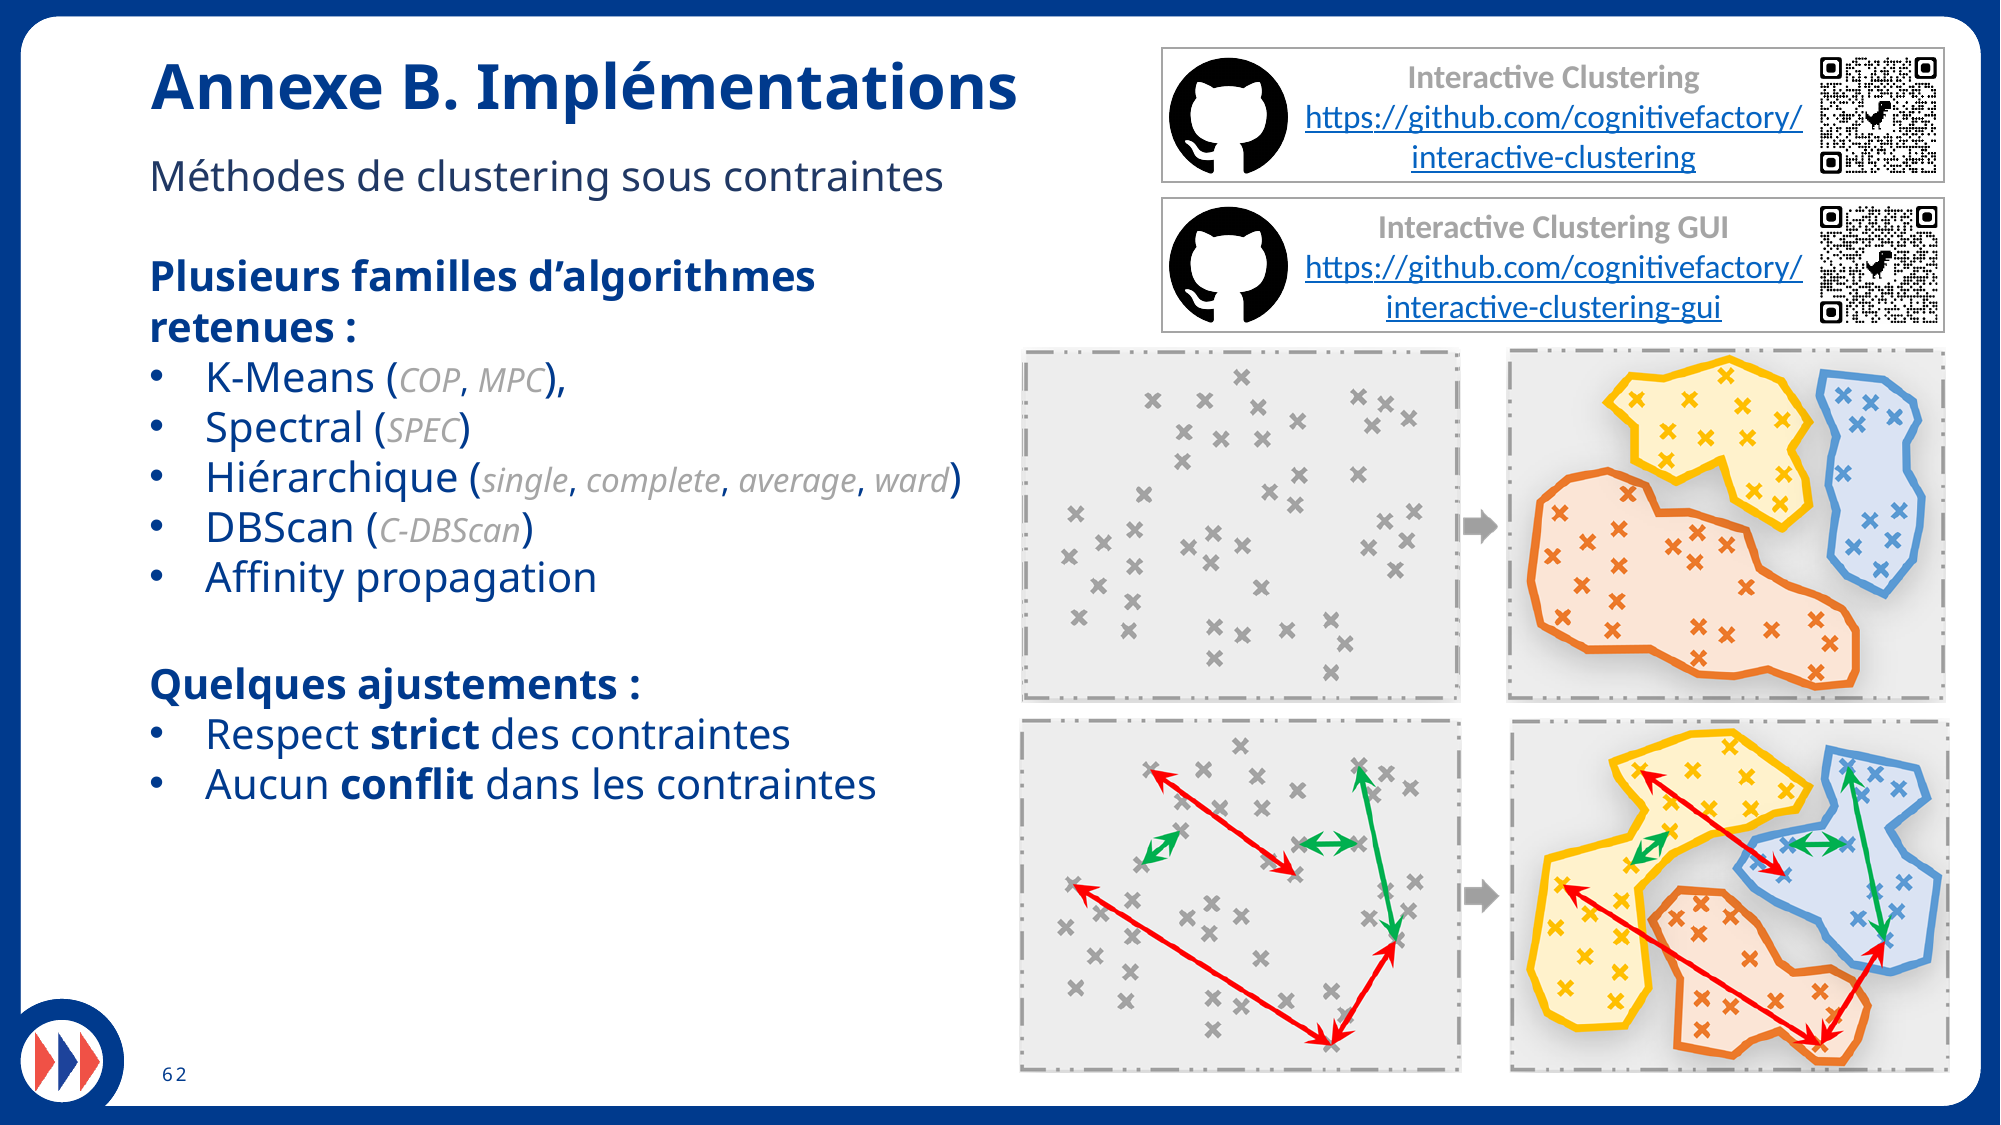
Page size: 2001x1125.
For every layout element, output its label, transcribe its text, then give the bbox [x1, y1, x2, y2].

list Méthodes de clustering sous contraintes [134, 142, 1142, 201]
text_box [1162, 48, 1945, 182]
text_box Quelques ajustements : Respect strict des contraintes Aucun conflit dans les contraintes [134, 650, 1021, 1034]
picture [1021, 347, 1946, 703]
picture [1019, 718, 1950, 1073]
text_box Plusieurs familles d’algorithmes retenues : K-Means (COP, MPC), Spectral (SPEC) Hiérarchique (single, complete, average, ward) DBScan (C-DBScan) Affinity propagation [134, 242, 1021, 627]
picture [35, 1032, 100, 1091]
slide_number 62 [147, 1056, 233, 1094]
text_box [1162, 198, 1945, 332]
title Annexe B. Implémentations [137, 48, 1161, 135]
